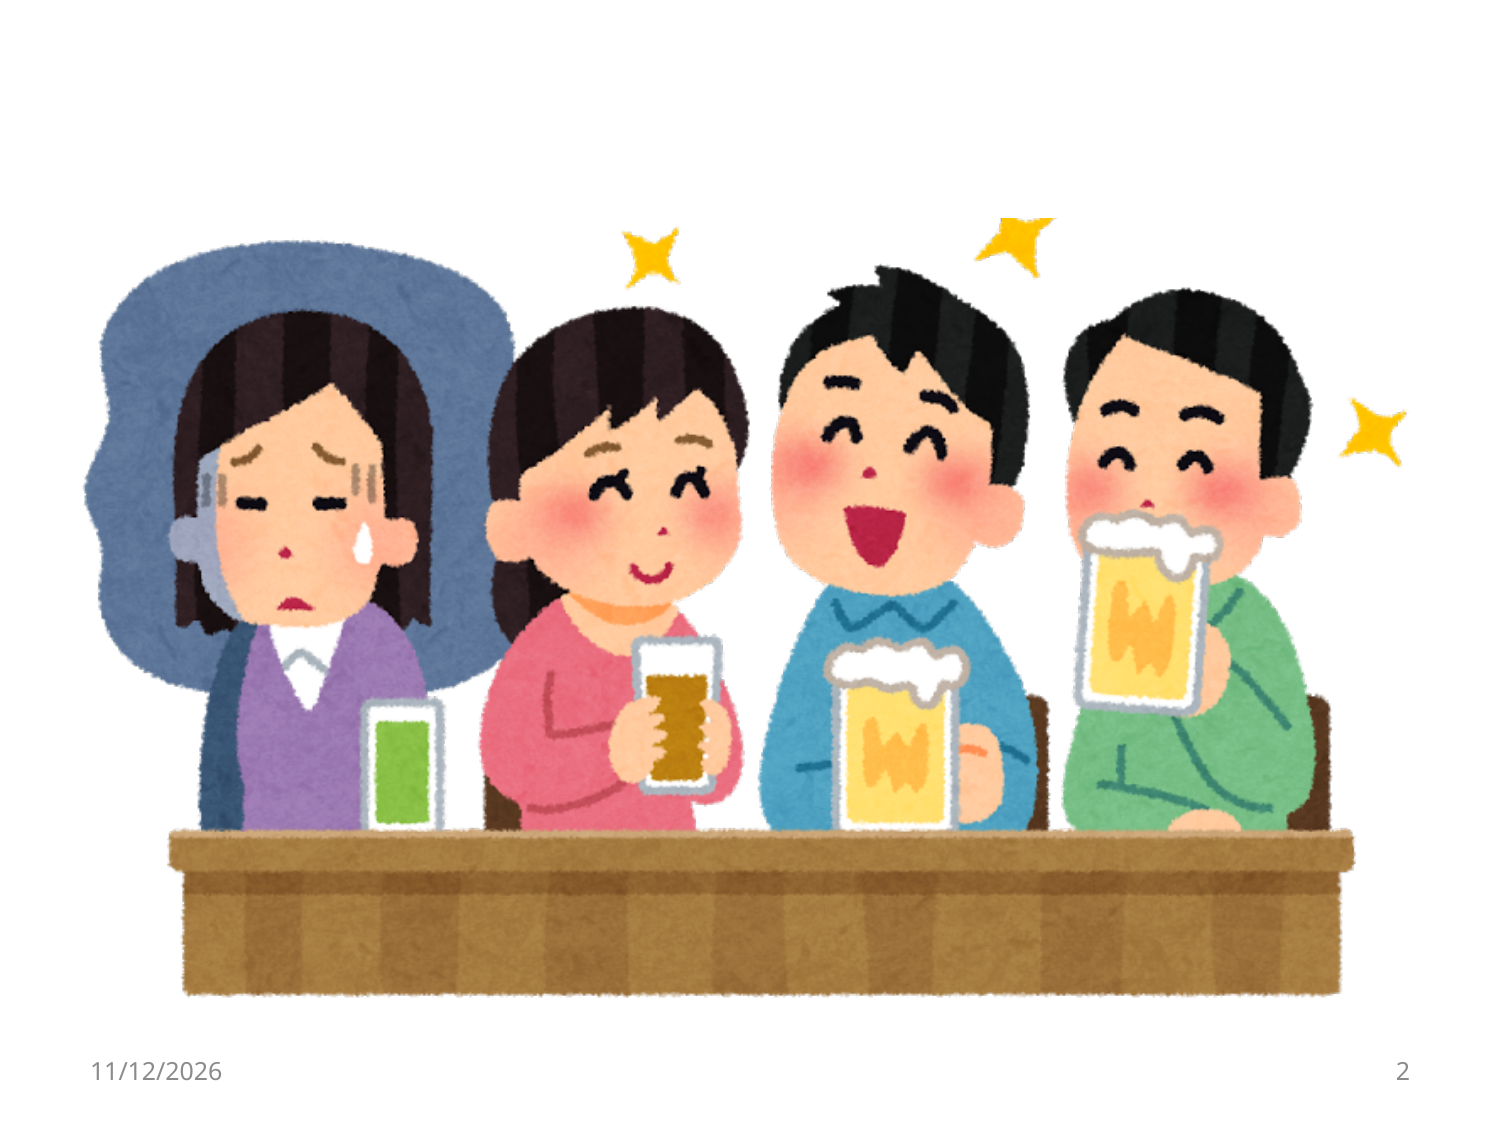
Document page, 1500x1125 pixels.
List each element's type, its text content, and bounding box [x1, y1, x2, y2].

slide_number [75, 1042, 425, 1103]
slide_number 1 [1074, 1042, 1425, 1103]
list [74, 218, 1426, 1006]
